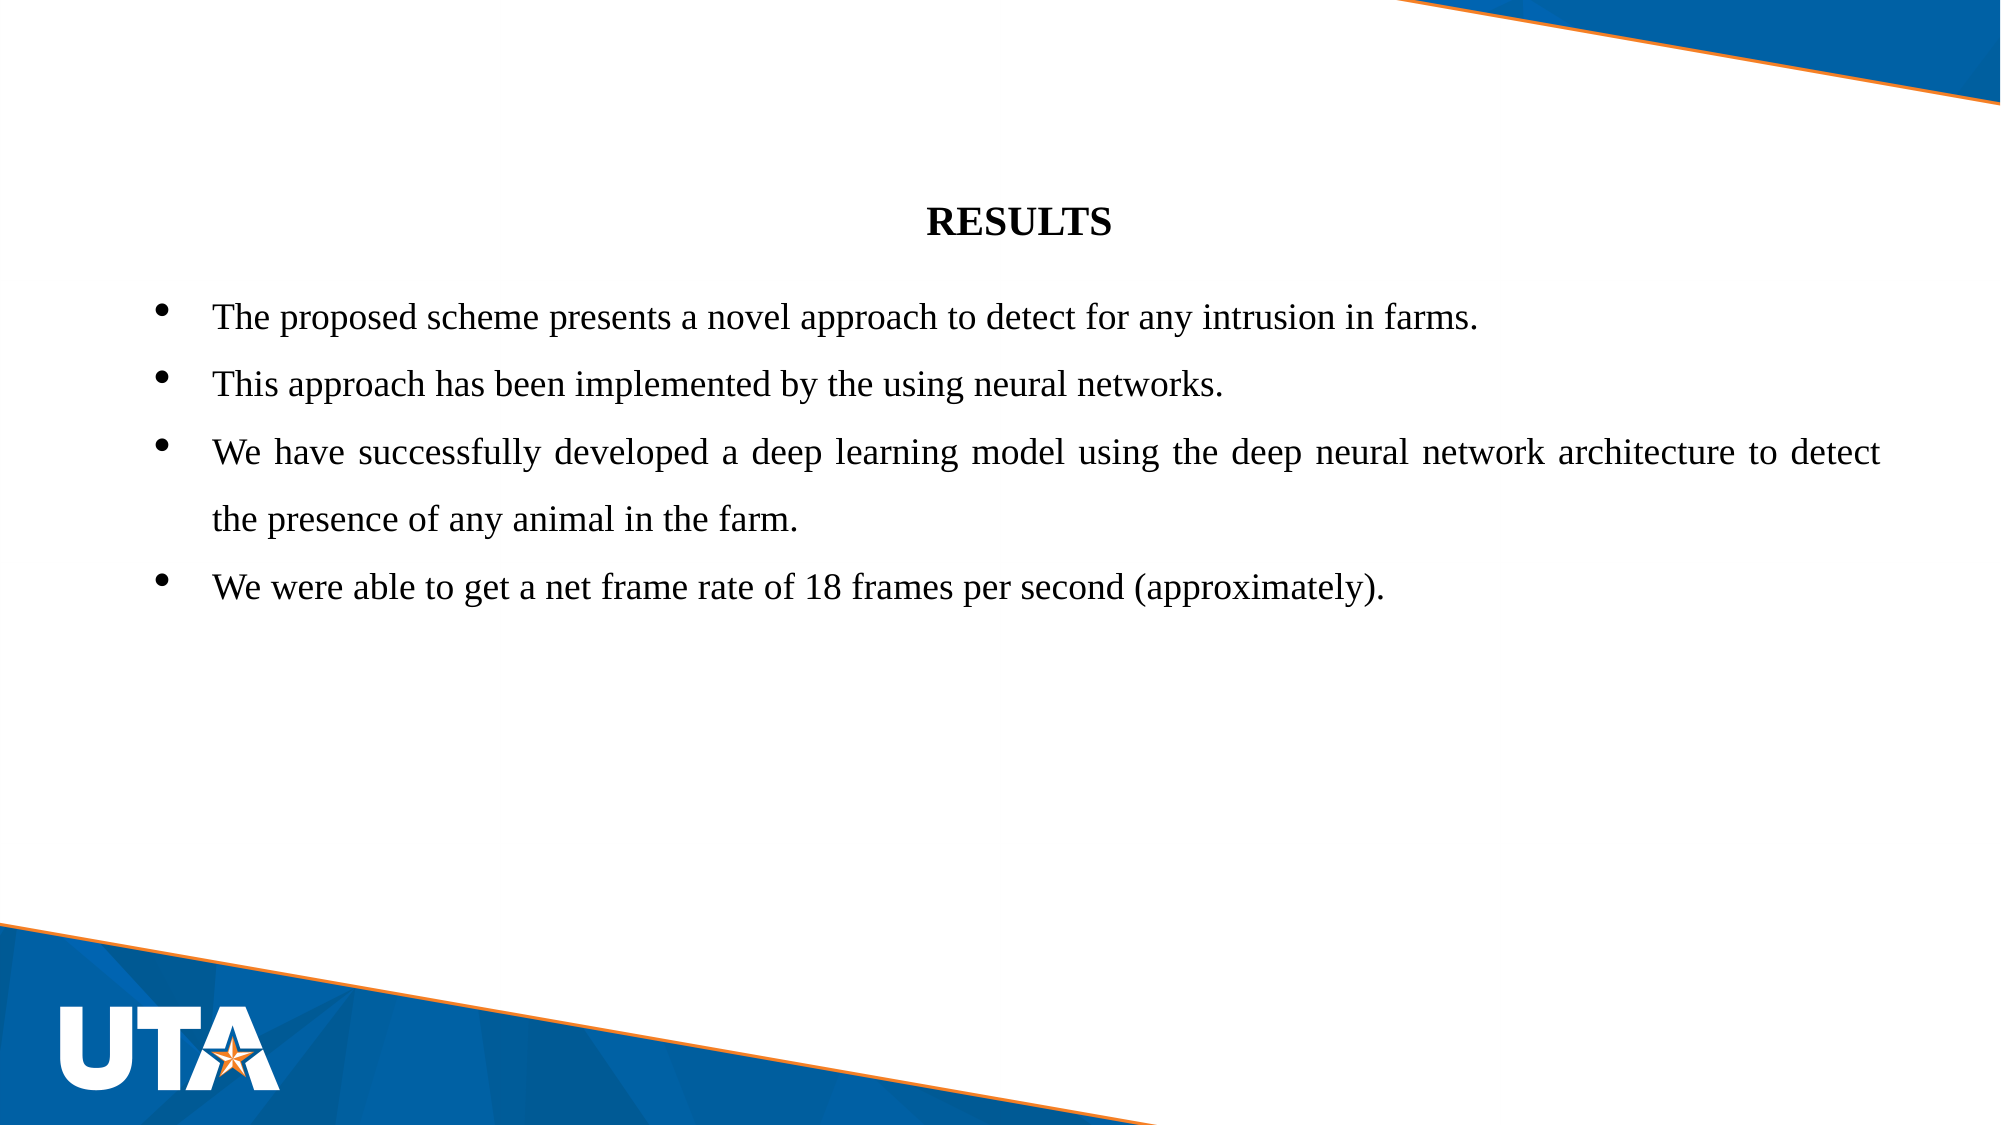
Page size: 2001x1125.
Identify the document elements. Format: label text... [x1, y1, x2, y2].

text_box RESULTS The proposed scheme presents a novel approach to detect for any intrusion in farms. This approach has been implemented by the using neural networks. We have successfully developed a deep learning model using the deep neural network architecture to detect the presence of any animal in the farm. We were able to get a net frame rate of 18 frames per second (approximately). [141, 161, 1899, 614]
picture [0, 0, 2001, 1125]
